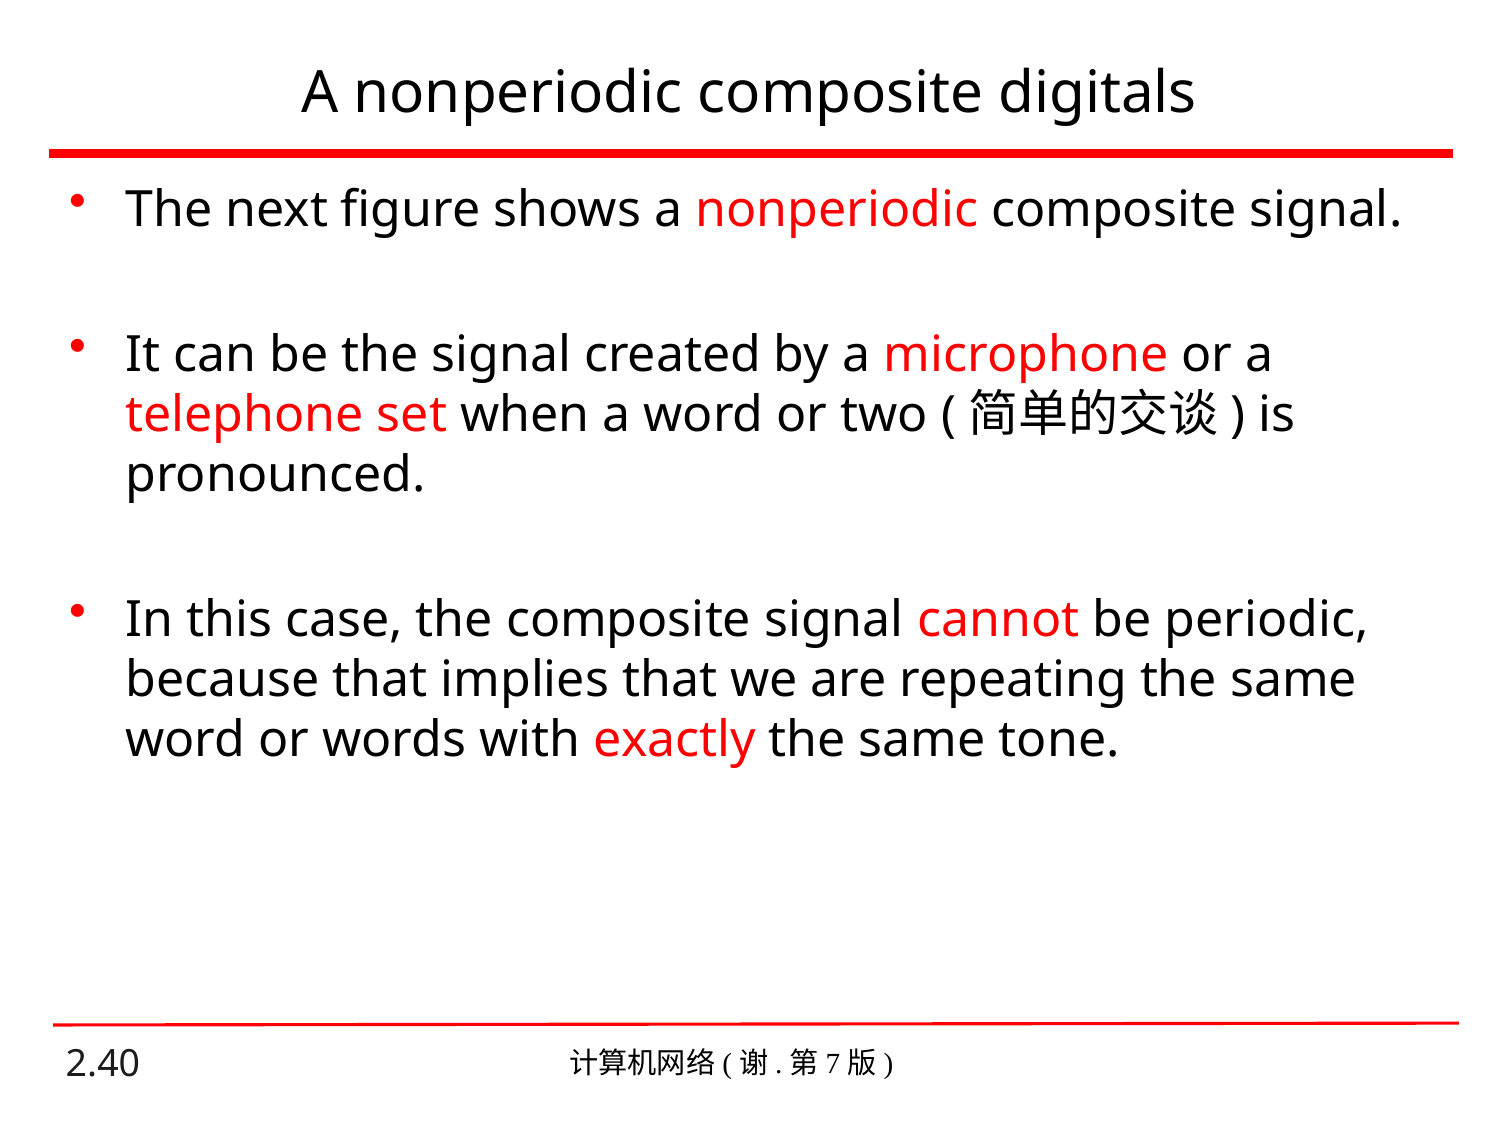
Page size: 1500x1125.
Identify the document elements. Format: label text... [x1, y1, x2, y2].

list The next figure shows a nonperiodic composite signal. It can be the signal created by a microphone or a telephone set when a word or two (简单的交谈) is pronounced. In this case, the composite signal cannot be periodic, because that implies that we are repeating the same word or words with exactly the same tone. [53, 168, 1447, 1014]
title A nonperiodic composite digitals [58, 33, 1440, 145]
